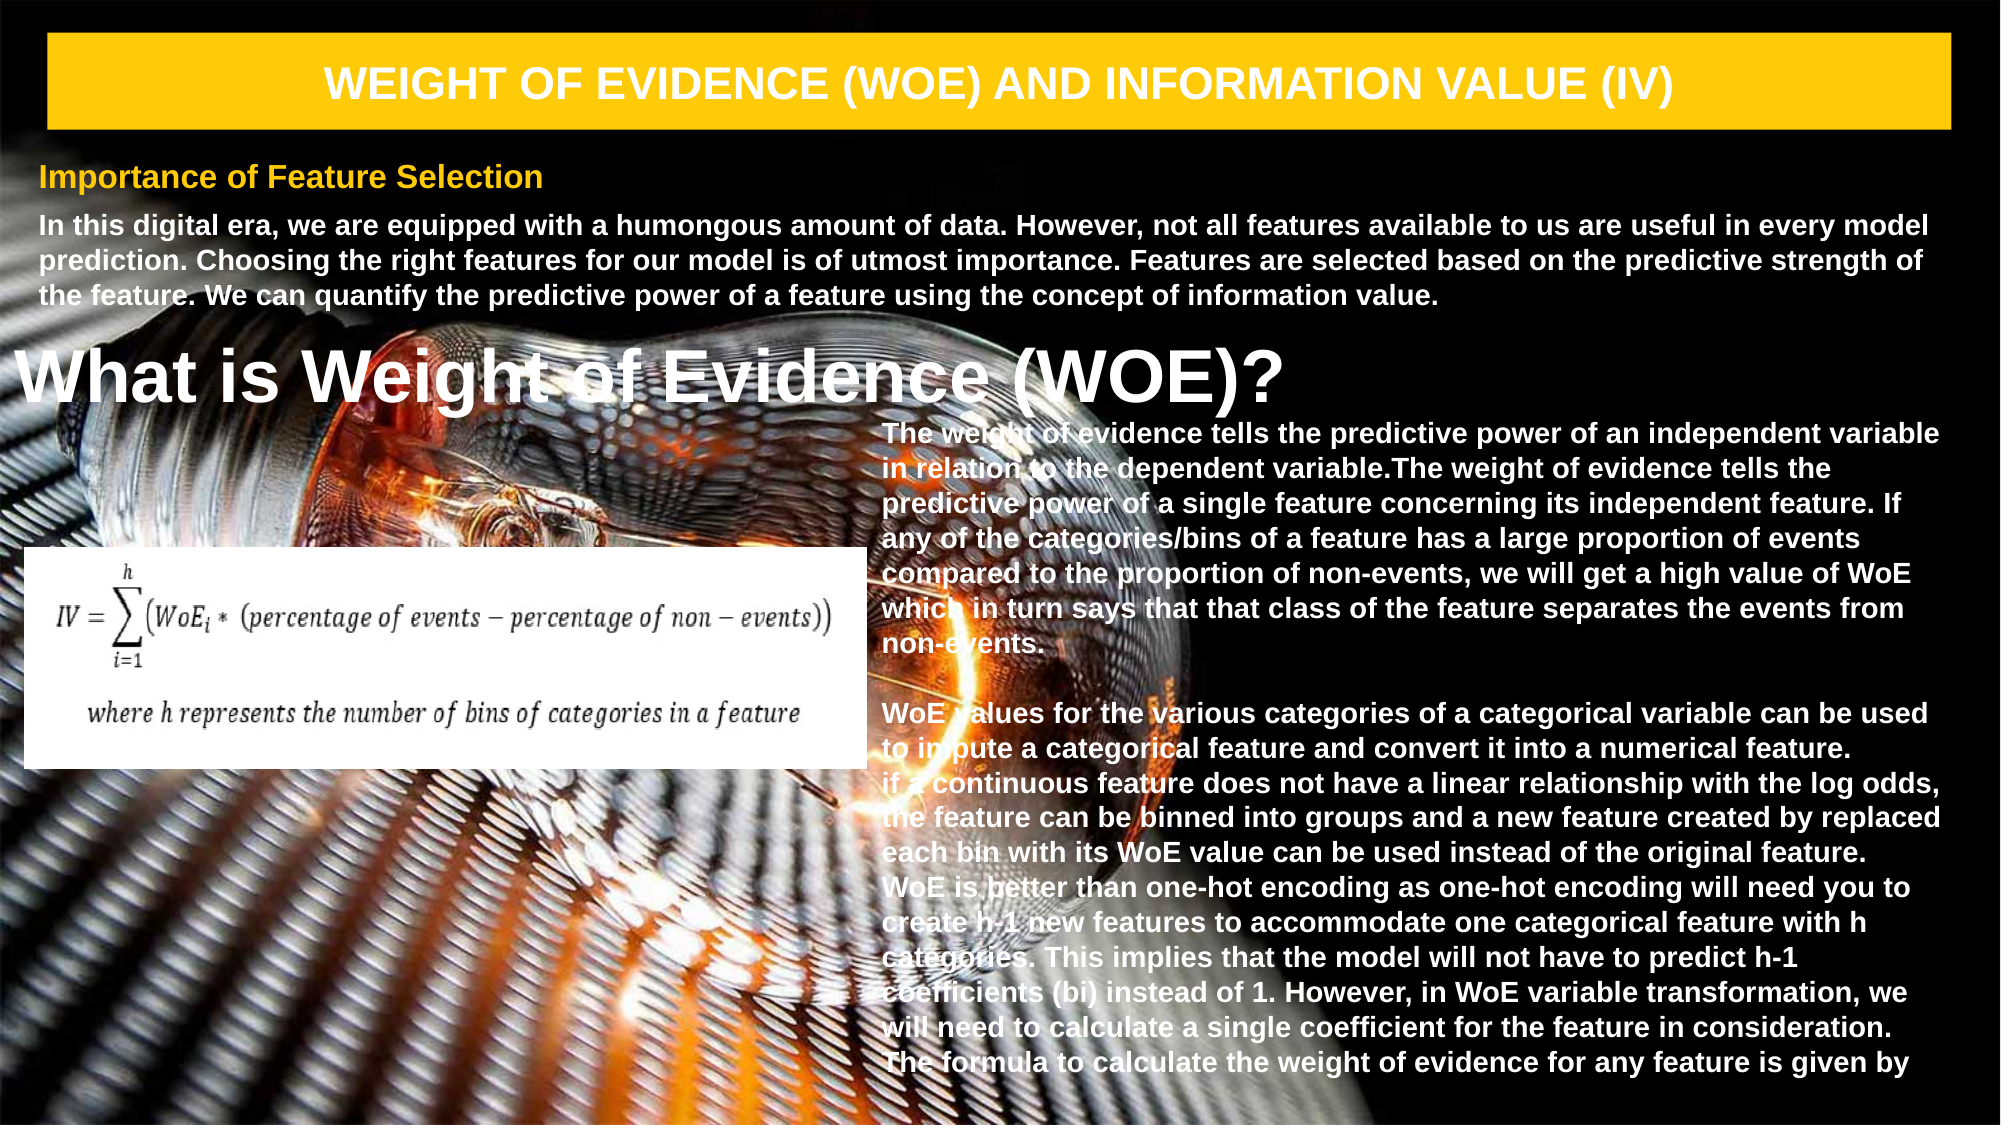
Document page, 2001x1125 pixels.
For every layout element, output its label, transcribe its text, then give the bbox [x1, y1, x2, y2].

text_box In this digital era, we are equipped with a humongous amount of data. However, not all features available to us are useful in every model prediction. Choosing the right features for our model is of utmost importance. Features are selected based on the predictive strength of the feature. We can quantify the predictive power of a feature using the concept of information value. [23, 199, 1954, 319]
text_box The weight of evidence tells the predictive power of an independent variable in relation to the dependent variable.The weight of evidence tells the predictive power of a single feature concerning its independent feature. If any of the categories/bins of a feature has a large proportion of events compared to the proportion of non-events, we will get a high value of WoE which in turn says that that class of the feature separates the events from non-events. WoE values for the various categories of a categorical variable can be used to impute a categorical feature and convert it into a numerical feature. if a continuous feature does not have a linear relationship with the log odds, the feature can be binned into groups and a new feature created by replaced each bin with its WoE value can be used instead of the original feature. WoE is better than one-hot encoding as one-hot encoding will need you to create h-1 new features to accommodate one categorical feature with h categories. This implies that the model will not have to predict h-1 coefficients (bi) instead of 1. However, in WoE variable transformation, we will need to calculate a single coefficient for the feature in consideration. The formula to calculate the weight of evidence for any feature is given by [866, 406, 1966, 1086]
text_box Importance of Feature Selection [24, 142, 867, 208]
picture [0, 0, 2001, 1125]
text_box What is Weight of Evidence (WOE)? [0, 320, 1583, 426]
text_box WEIGHT OF EVIDENCE (WOE) AND INFORMATION VALUE (IV) [47, 32, 1952, 130]
